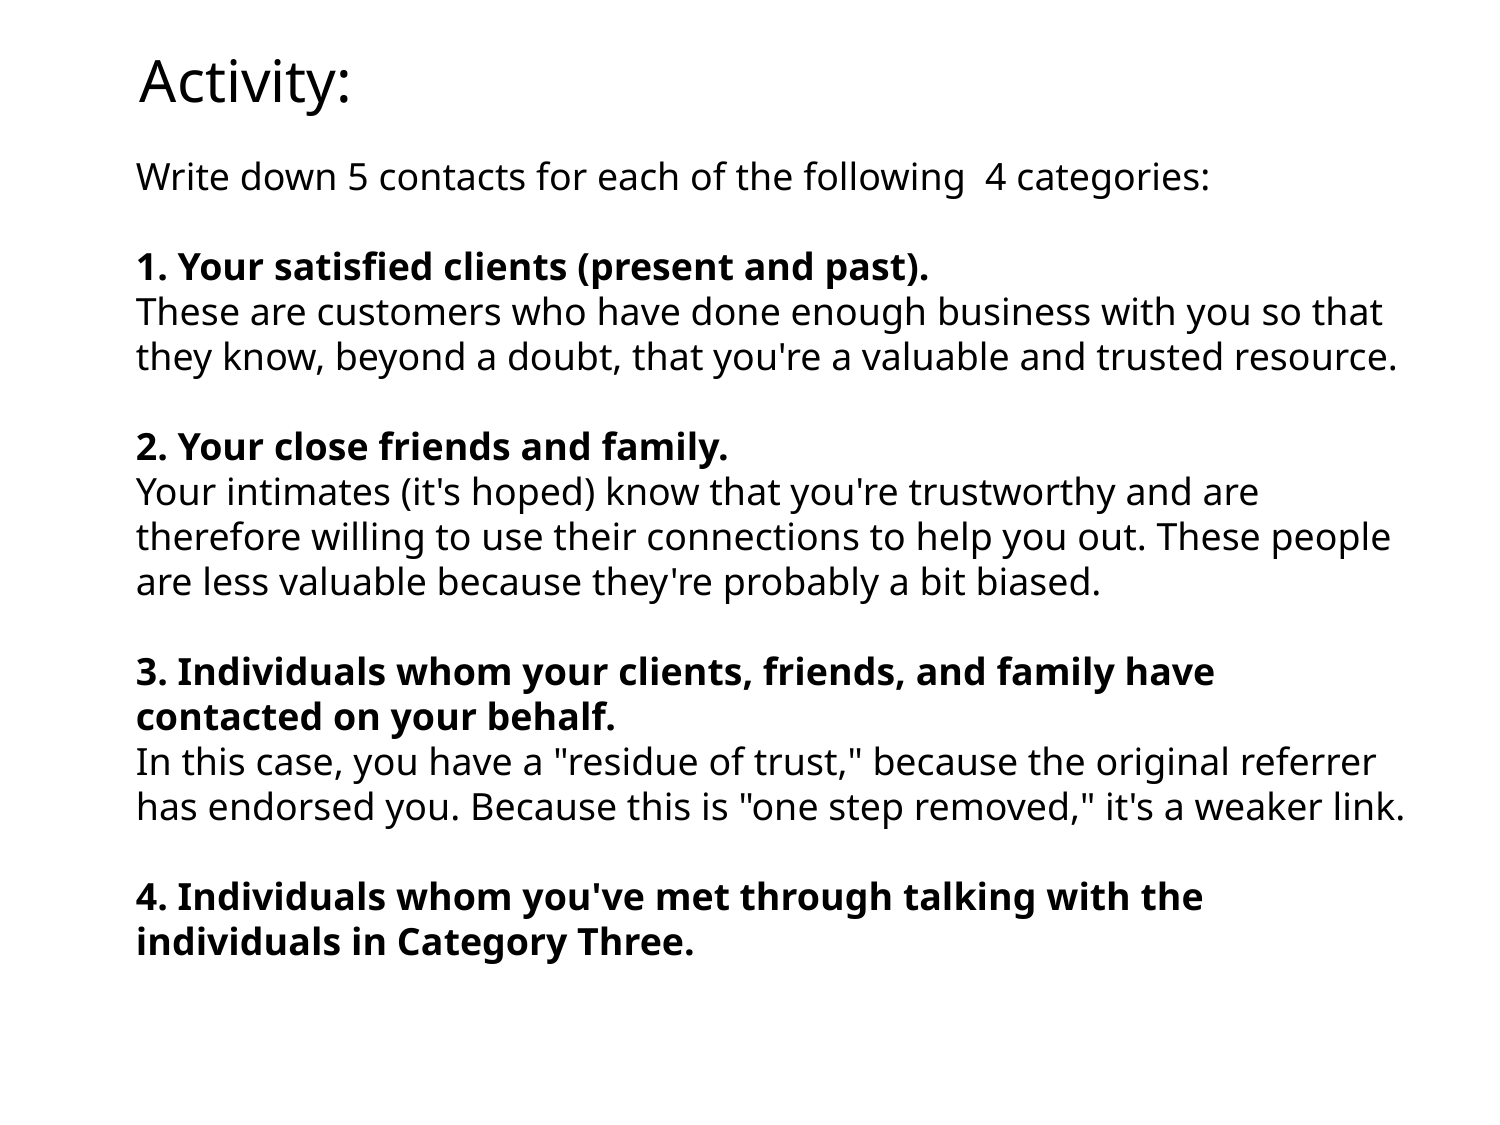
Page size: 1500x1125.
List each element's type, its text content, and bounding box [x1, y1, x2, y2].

text_box Activity: [139, 26, 1415, 132]
text_box Write down 5 contacts for each of the following 4 categories: 1. Your satisfied clients (present and past). These are customers who have done enough business with you so that they know, beyond a doubt, that you're a valuable and trusted resource. 2. Your close friends and family. Your intimates (it's hoped) know that you're trustworthy and are therefore willing to use their connections to help you out. These people are less valuable because they're probably a bit biased. 3. Individuals whom your clients, friends, and family have contacted on your behalf. In this case, you have a "residue of trust," because the original referrer has endorsed you. Because this is "one step removed," it's a weaker link. 4. Individuals whom you've met through talking with the individuals in Category Three. [135, 153, 1411, 990]
